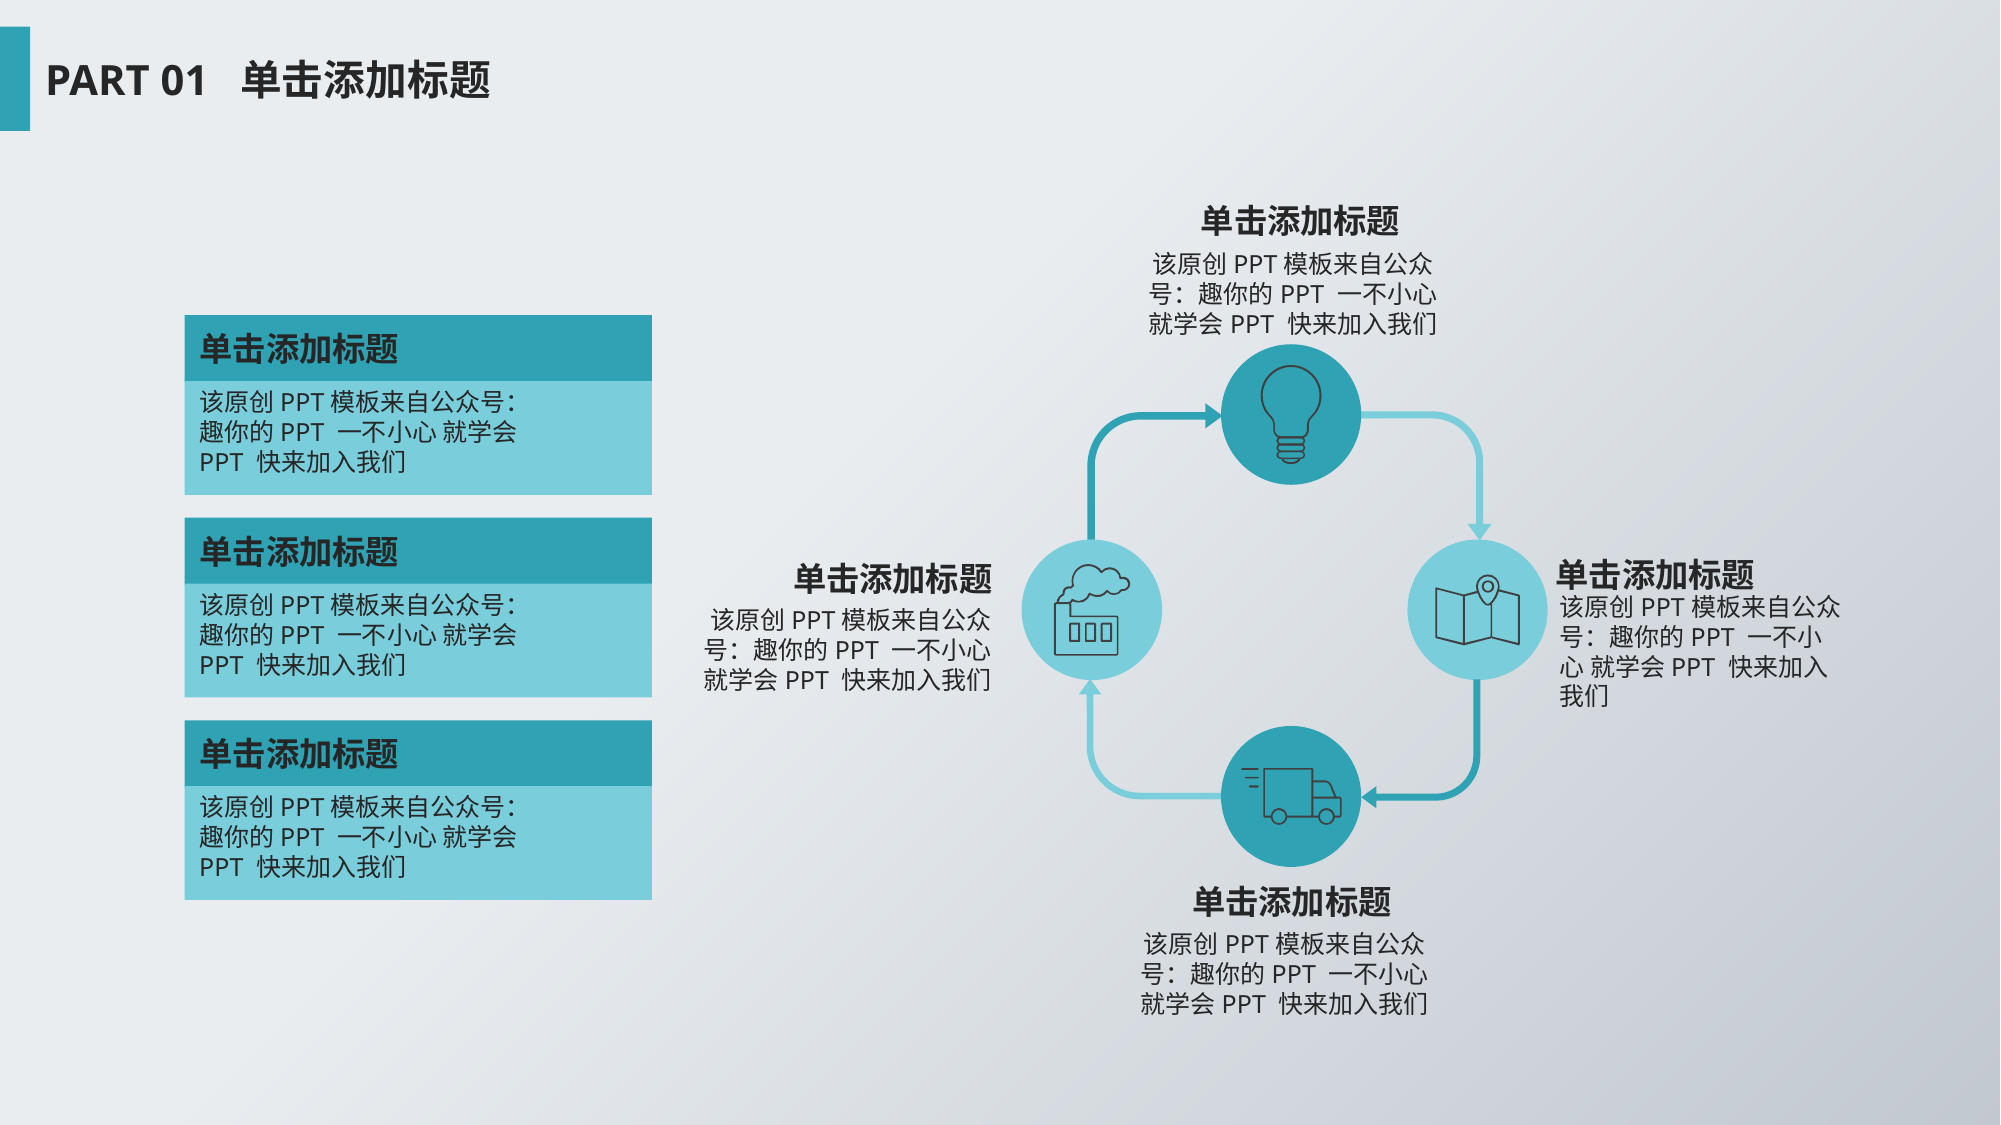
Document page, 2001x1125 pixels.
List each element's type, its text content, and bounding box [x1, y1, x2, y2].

text_box 单击添加标题 [1163, 873, 1421, 929]
text_box [1221, 725, 1362, 867]
text_box 单击添加标题 [1540, 551, 1839, 598]
text_box [1086, 402, 1224, 541]
text_box [1362, 410, 1493, 539]
text_box 该原创PPT模板来自公众号：趣你的PPT 一不小心 就学会PPT 快来加入我们 [199, 792, 543, 881]
text_box 该原创PPT模板来自公众号：趣你的PPT 一不小心 就学会PPT 快来加入我们 [1146, 249, 1455, 338]
text_box 该原创PPT模板来自公众号：趣你的PPT 一不小心 就学会PPT 快来加入我们 [199, 387, 543, 476]
text_box 单击添加标题 [1172, 193, 1429, 248]
text_box [1221, 344, 1362, 485]
text_box 单击添加标题 [184, 523, 442, 579]
text_box 单击添加标题 [707, 550, 1008, 606]
text_box 单击添加标题 [184, 726, 442, 781]
text_box [184, 381, 652, 495]
text_box [184, 786, 652, 900]
text_box [184, 720, 652, 786]
text_box [184, 517, 652, 583]
text_box [184, 315, 652, 381]
text_box 该原创PPT模板来自公众号：趣你的PPT 一不小心 就学会PPT 快来加入我们 [1559, 606, 1863, 695]
text_box [1407, 539, 1548, 680]
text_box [1260, 365, 1322, 465]
text_box 该原创PPT模板来自公众号：趣你的PPT 一不小心 就学会PPT 快来加入我们 [1138, 929, 1447, 1018]
text_box [1021, 539, 1163, 681]
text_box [1435, 574, 1520, 646]
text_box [1241, 768, 1342, 825]
text_box 单击添加标题 [184, 320, 442, 376]
text_box [184, 583, 652, 698]
text_box [1077, 680, 1221, 800]
text_box [1360, 678, 1481, 810]
text_box 该原创PPT模板来自公众号：趣你的PPT 一不小心 就学会PPT 快来加入我们 [681, 596, 1007, 702]
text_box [1053, 564, 1131, 656]
text_box 该原创PPT模板来自公众号：趣你的PPT 一不小心 就学会PPT 快来加入我们 [199, 590, 543, 679]
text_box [0, 26, 753, 131]
